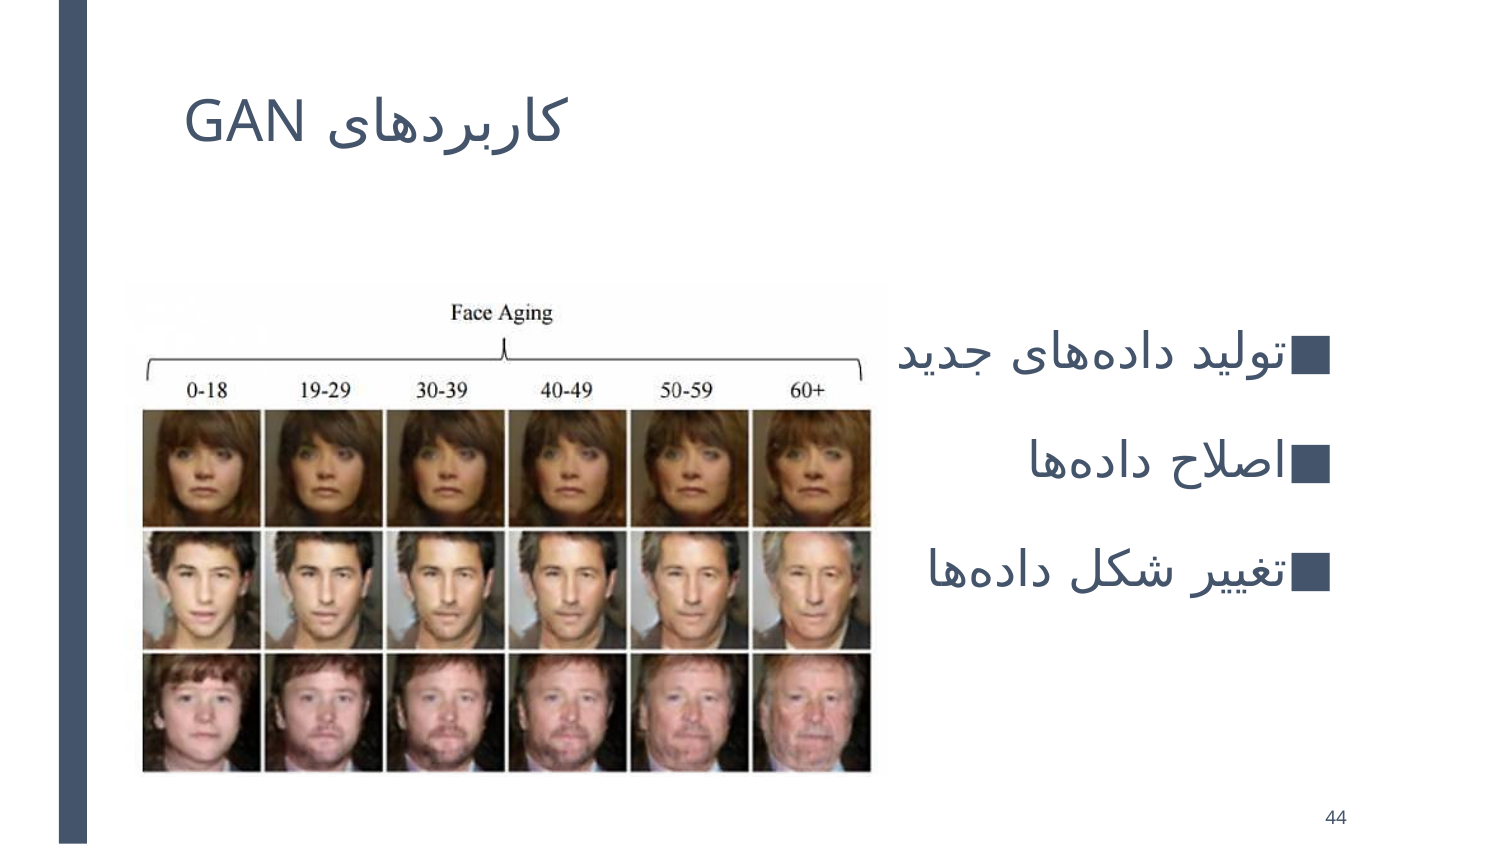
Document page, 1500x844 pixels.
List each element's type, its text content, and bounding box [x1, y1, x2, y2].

picture [124, 283, 888, 777]
list تولید داده‌های جدید اصلاح داده‌ها تغییر شکل داده‌ها [168, 281, 1351, 722]
title کاربردهای GAN [168, 84, 1351, 185]
slide_number 44 [1165, 793, 1362, 844]
